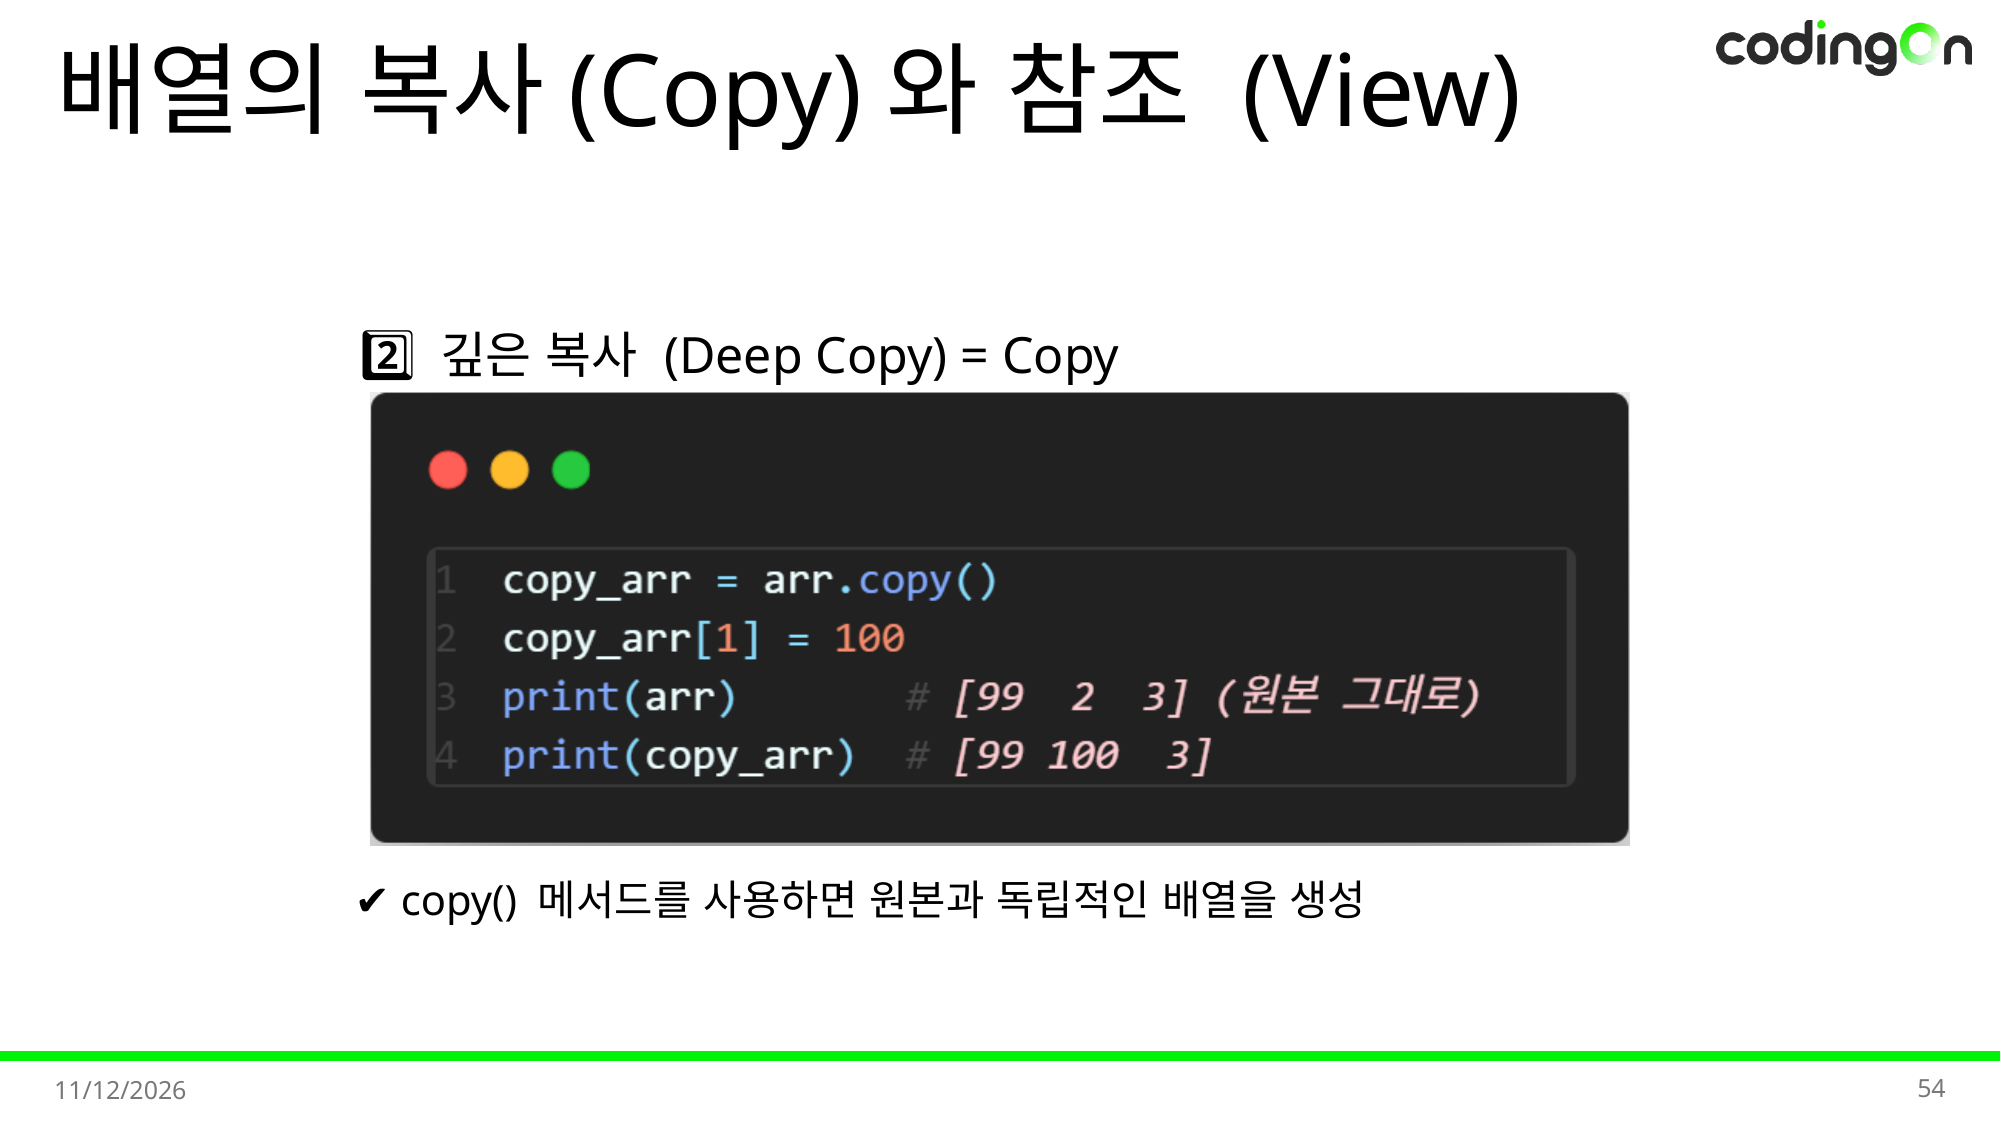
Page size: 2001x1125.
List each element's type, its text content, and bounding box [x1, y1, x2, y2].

title 배열의 복사(Copy)와 참조 (View) [41, 0, 1767, 188]
picture [369, 392, 1630, 846]
text_box 2️⃣ 깊은 복사 (Deep Copy) = Copy [345, 285, 1224, 413]
slide_number 54 [1510, 1059, 1961, 1120]
picture [1767, 20, 1972, 76]
text_box ✔️ copy() 메서드를 사용하면 원본과 독립적인 배열을 생성 [340, 840, 1559, 941]
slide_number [39, 1061, 490, 1122]
